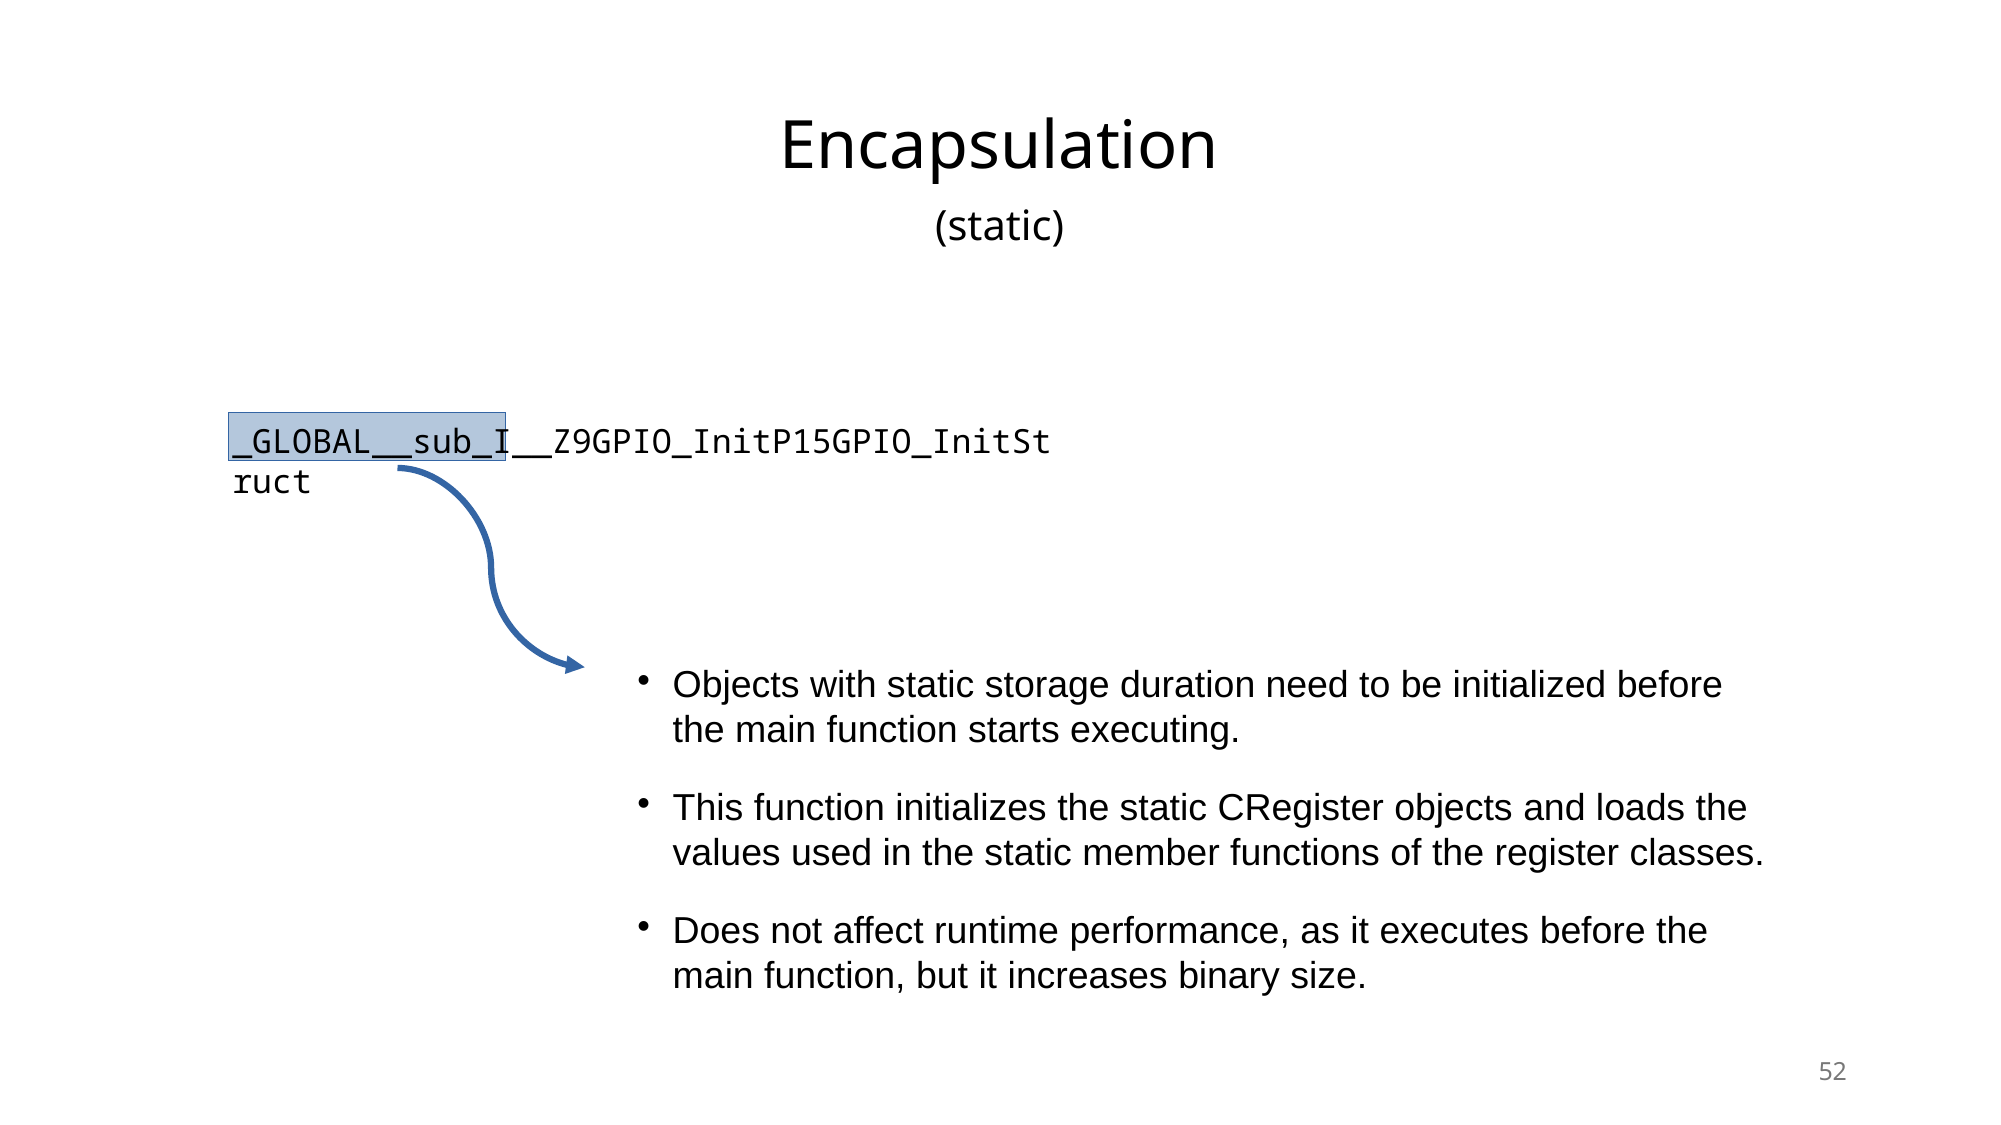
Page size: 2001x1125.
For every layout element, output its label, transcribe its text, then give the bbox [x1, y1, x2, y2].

text_box [397, 467, 585, 673]
slide_number 52 [1412, 1042, 1862, 1102]
text_box _GLOBAL__sub_I__Z9GPIO_InitP15GPIO_InitStruct [217, 412, 1076, 468]
text_box Objects with static storage duration need to be initialized before the main function starts executing. This function initializes the static CRegister objects and loads the values used in the static member functions of the register classes. Does not affect runtime performance, as it executes before the main function, but it increases binary size. [622, 652, 1793, 1005]
text_box Encapsulation (static) [317, 103, 1683, 270]
